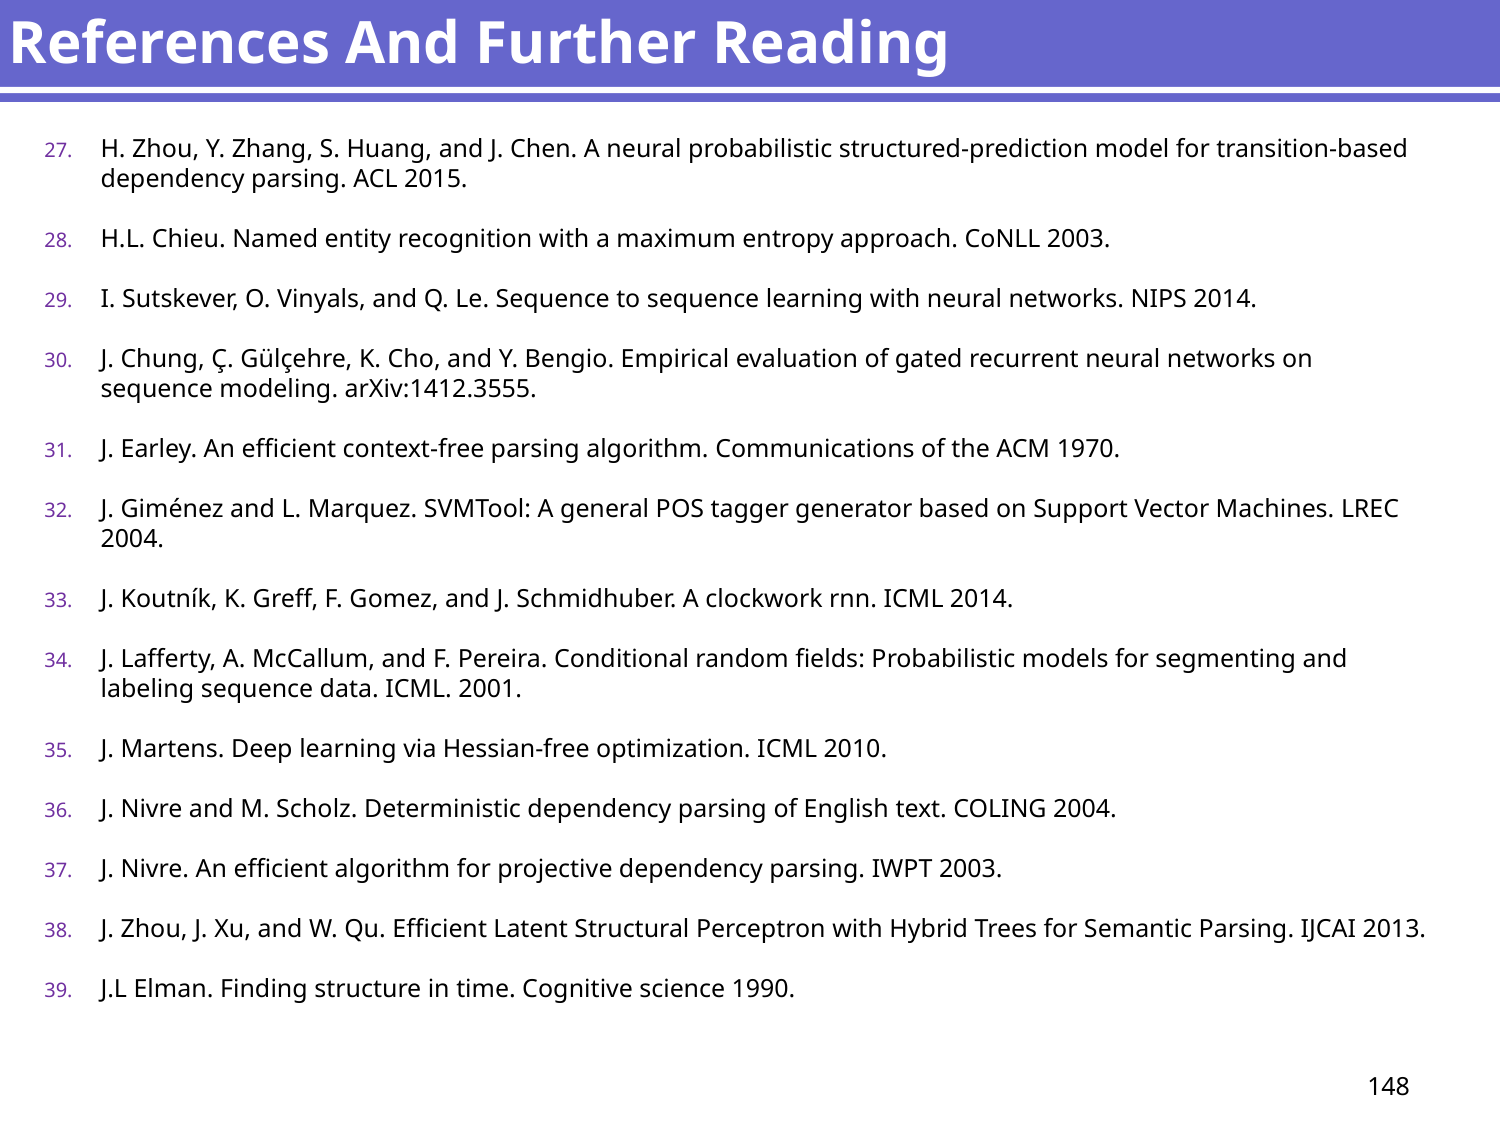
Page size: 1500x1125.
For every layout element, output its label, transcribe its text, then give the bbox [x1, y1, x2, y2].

slide_number 148 [1293, 1058, 1425, 1112]
title References And Further Reading [0, 7, 1309, 73]
list H. Zhou, Y. Zhang, S. Huang, and J. Chen. A neural probabilistic structured-prediction model for transition-based dependency parsing. ACL 2015. H.L. Chieu. Named entity recognition with a maximum entropy approach. CoNLL 2003. I. Sutskever, O. Vinyals, and Q. Le. Sequence to sequence learning with neural networks. NIPS 2014. J. Chung, Ç. Gülçehre, K. Cho, and Y. Bengio. Empirical evaluation of gated recurrent neural networks on sequence modeling. arXiv:1412.3555. J. Earley. An efficient context-free parsing algorithm. Communications of the ACM 1970. J. Giménez and L. Marquez. SVMTool: A general POS tagger generator based on Support Vector Machines. LREC 2004. J. Koutník, K. Greff, F. Gomez, and J. Schmidhuber. A clockwork rnn. ICML 2014. J. Lafferty, A. McCallum, and F. Pereira. Conditional random fields: Probabilistic models for segmenting and labeling sequence data. ICML. 2001. J. Martens. Deep learning via Hessian-free optimization. ICML 2010. J. Nivre and M. Scholz. Deterministic dependency parsing of English text. COLING 2004. J. Nivre. An efficient algorithm for projective dependency parsing. IWPT 2003. J. Zhou, J. Xu, and W. Qu. Efficient Latent Structural Perceptron with Hybrid Trees for Semantic Parsing. IJCAI 2013. J.L Elman. Finding structure in time. Cognitive science 1990. [29, 125, 1447, 1047]
